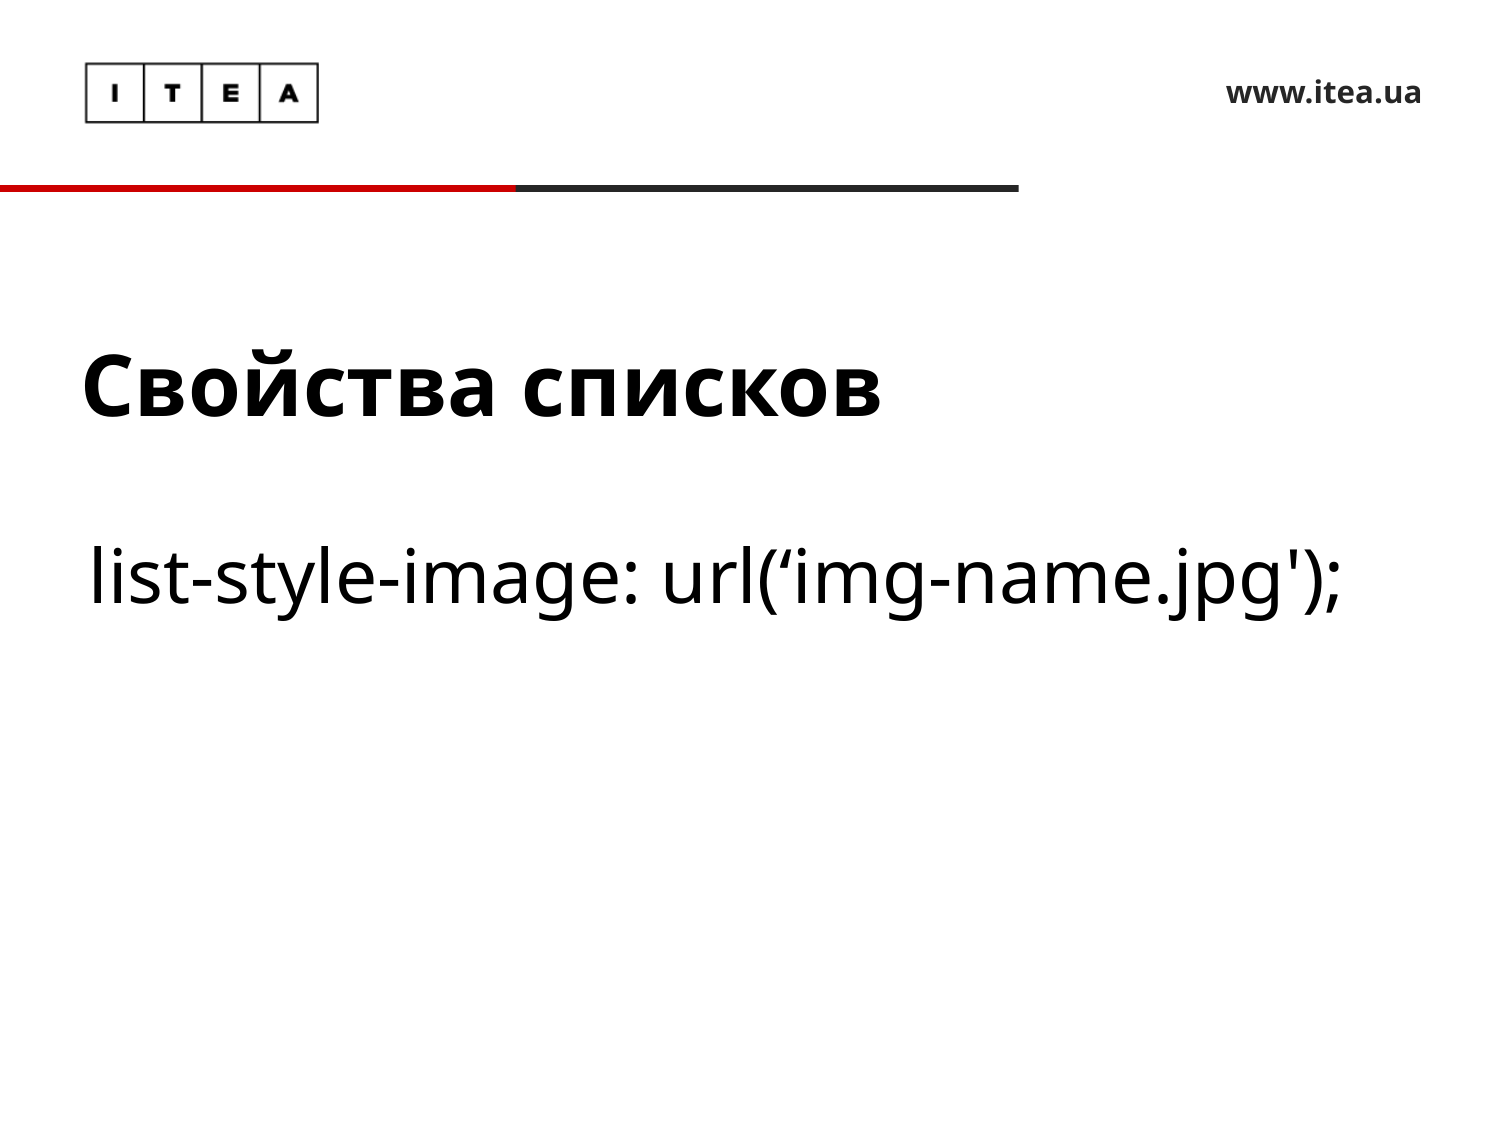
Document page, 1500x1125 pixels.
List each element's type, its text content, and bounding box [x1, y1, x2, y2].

text_box www.itea.ua [1172, 66, 1477, 115]
list list-style-image: url(‘img-name.jpg'); [74, 512, 1416, 1036]
text_box [516, 185, 1019, 192]
picture [57, 49, 344, 133]
text_box [0, 185, 516, 192]
title Свойства списков [65, 323, 1341, 422]
